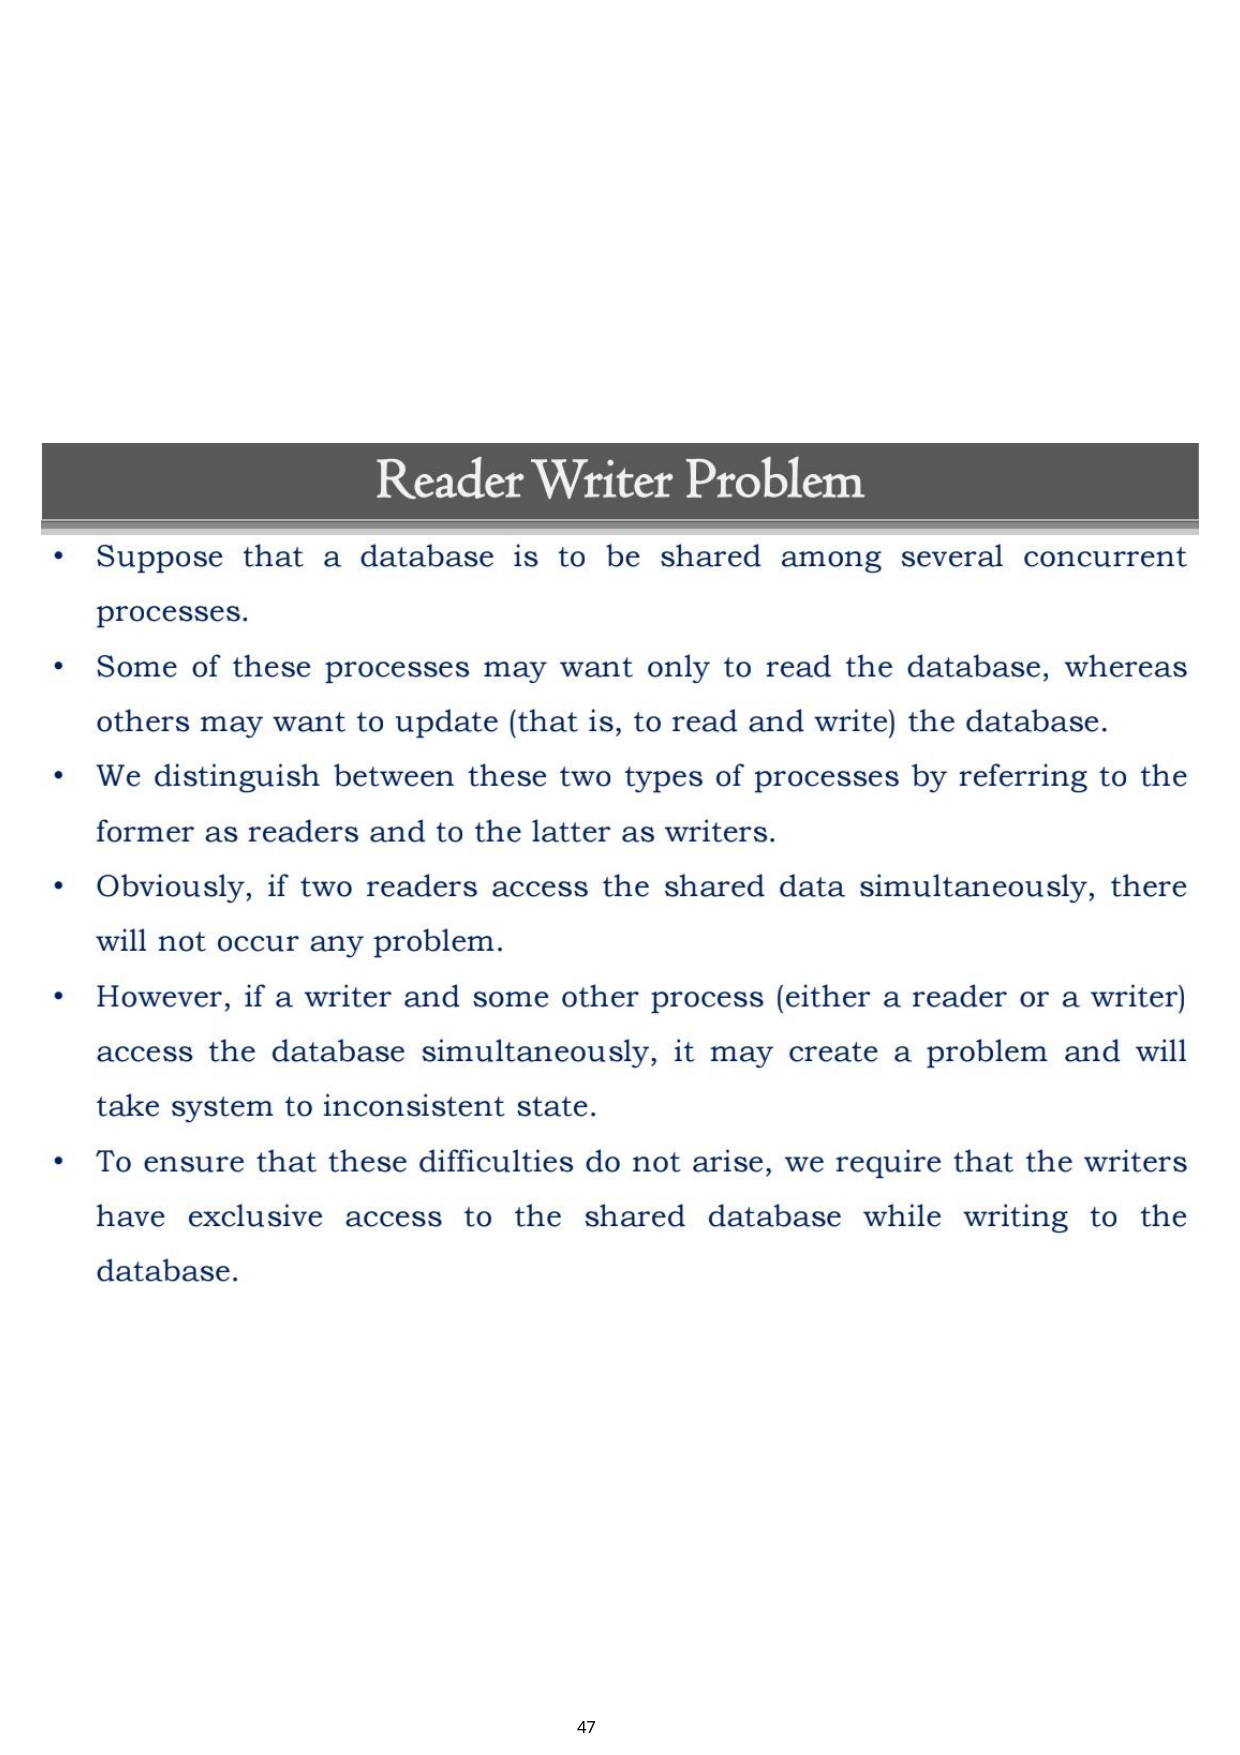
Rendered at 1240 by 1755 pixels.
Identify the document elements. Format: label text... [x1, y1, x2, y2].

slide_number 47 [570, 1713, 605, 1755]
picture [41, 442, 1199, 1285]
